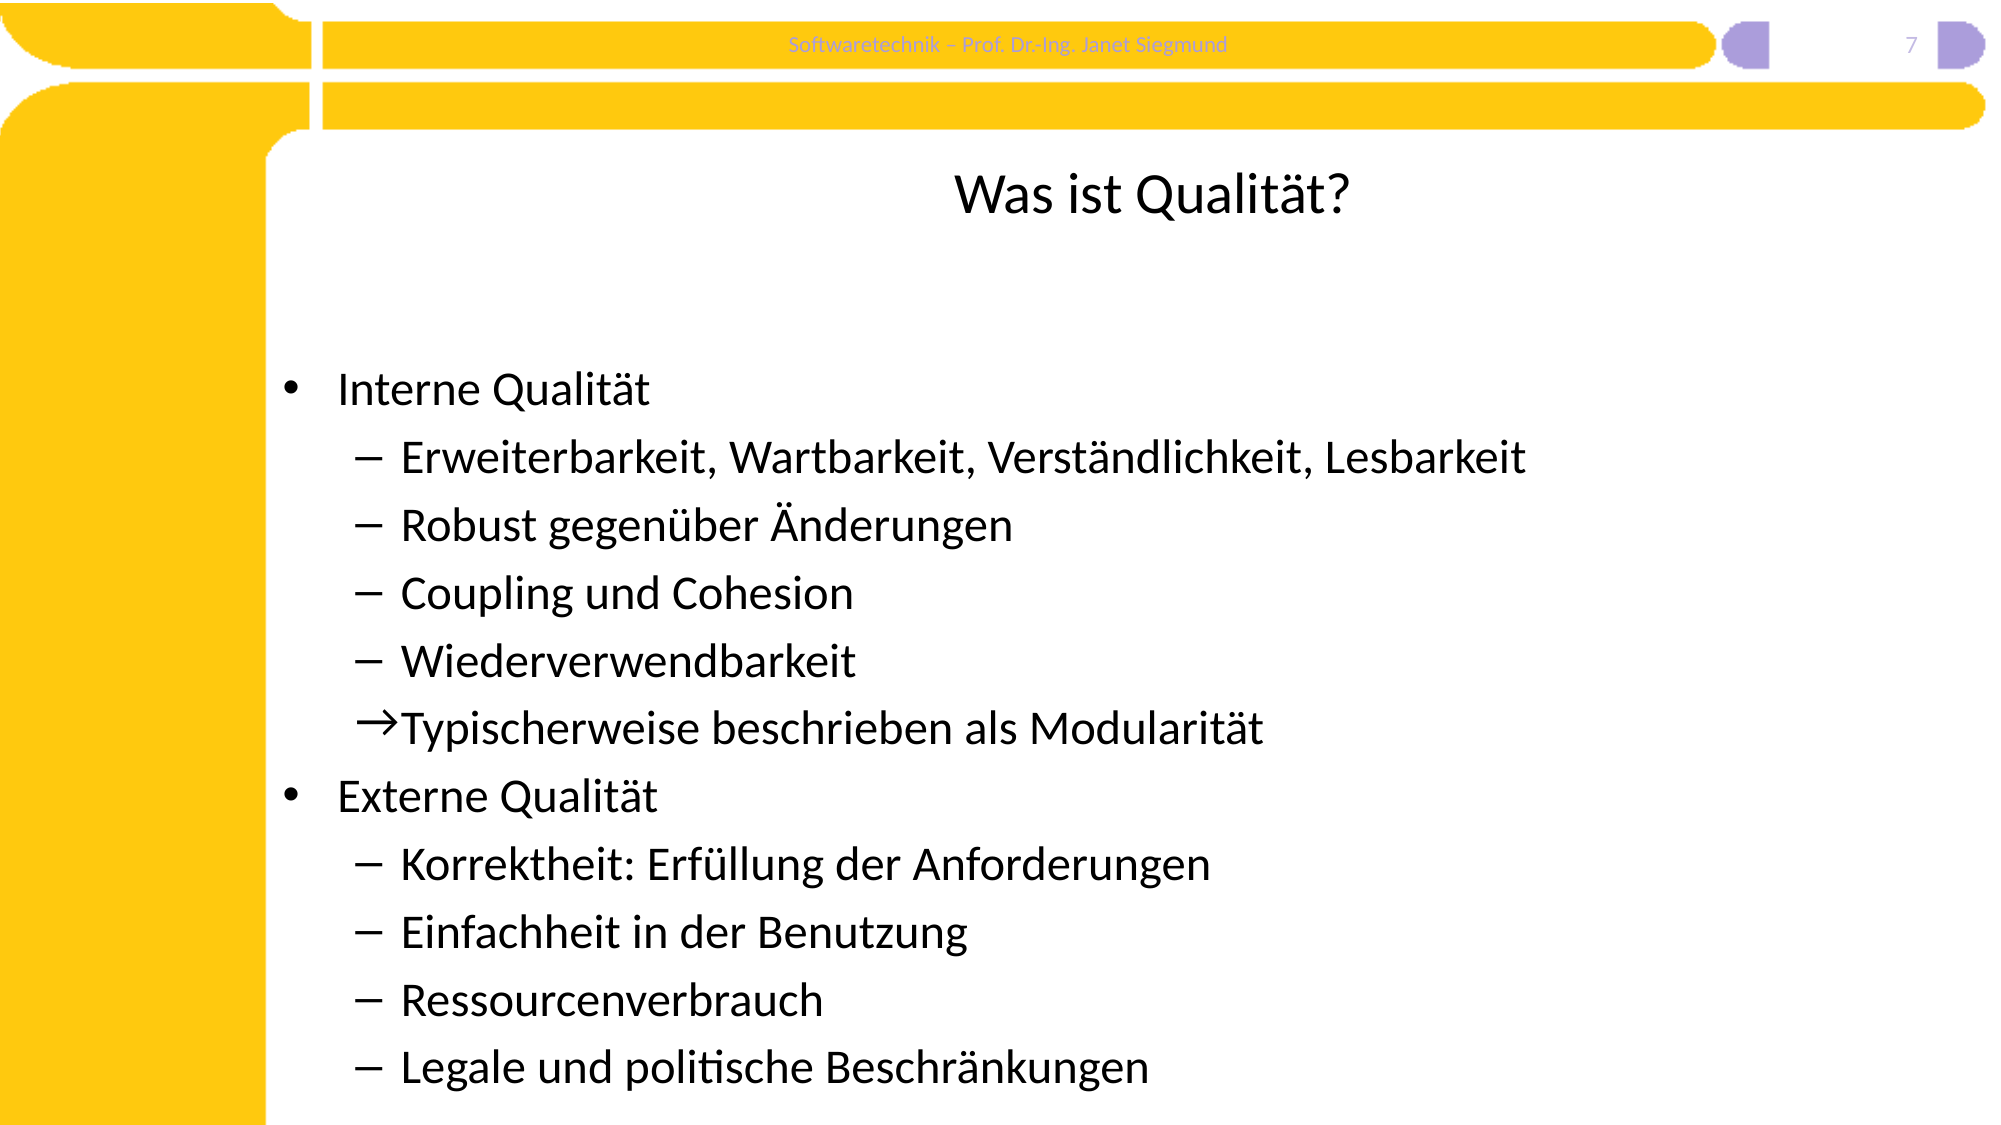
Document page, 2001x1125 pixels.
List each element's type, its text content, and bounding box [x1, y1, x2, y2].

slide_number 7 [1767, 20, 1934, 67]
picture [0, 3, 1999, 1125]
title Was ist Qualität? [350, 137, 1957, 243]
list Interne Qualität Erweiterbarkeit, Wartbarkeit, Verständlichkeit, Lesbarkeit Robust gegenüber Änderungen Coupling und Cohesion Wiederverwendbarkeit Typischerweise beschrieben als Modularität Externe Qualität Korrektheit: Erfüllung der Anforderungen Einfachheit in der Benutzung Ressourcenverbrauch Legale und politische Beschränkungen [267, 349, 1993, 1104]
